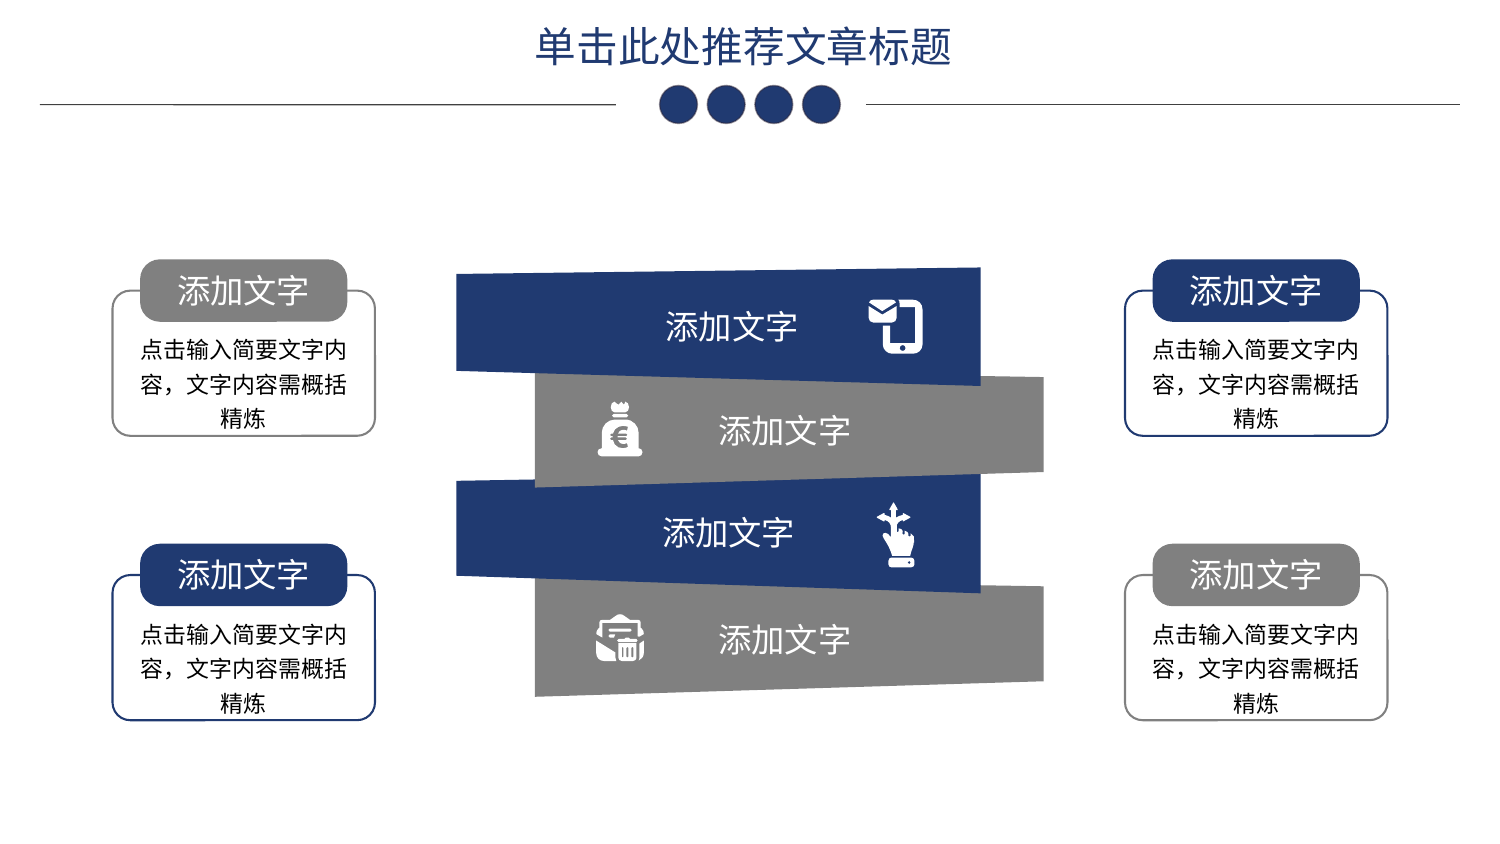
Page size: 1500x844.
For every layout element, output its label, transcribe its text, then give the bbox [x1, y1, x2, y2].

text_box 添加文字 [598, 504, 858, 560]
text_box [456, 267, 981, 386]
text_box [597, 401, 643, 457]
text_box 添加文字 [655, 611, 915, 667]
text_box [139, 258, 349, 323]
text_box 添加文字 [1168, 262, 1344, 318]
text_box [659, 85, 841, 124]
text_box [1349, 573, 1389, 720]
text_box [876, 502, 915, 568]
text_box 点击输入简要文字内容，文字内容需概括精炼 [123, 606, 364, 724]
text_box [1351, 289, 1389, 436]
text_box [1151, 258, 1361, 323]
text_box [111, 289, 149, 436]
text_box [139, 542, 349, 608]
text_box [1123, 573, 1163, 720]
text_box [456, 474, 981, 594]
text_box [868, 299, 923, 354]
text_box 添加文字 [156, 547, 332, 602]
text_box [534, 579, 1044, 697]
text_box [534, 374, 1044, 488]
text_box 添加文字 [602, 298, 862, 354]
text_box 添加文字 [156, 262, 332, 318]
text_box 点击输入简要文字内容，文字内容需概括精炼 [1136, 321, 1376, 440]
text_box 点击输入简要文字内容，文字内容需概括精炼 [1136, 606, 1376, 724]
text_box [338, 289, 377, 436]
text_box 添加文字 [1168, 547, 1344, 602]
text_box 单击此处推荐文章标题 [519, 12, 968, 78]
text_box 点击输入简要文字内容，文字内容需概括精炼 [123, 321, 364, 440]
text_box [111, 573, 150, 720]
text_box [596, 613, 644, 661]
text_box [337, 573, 377, 720]
text_box [1151, 542, 1361, 608]
text_box [1123, 289, 1161, 436]
text_box 添加文字 [655, 403, 915, 458]
